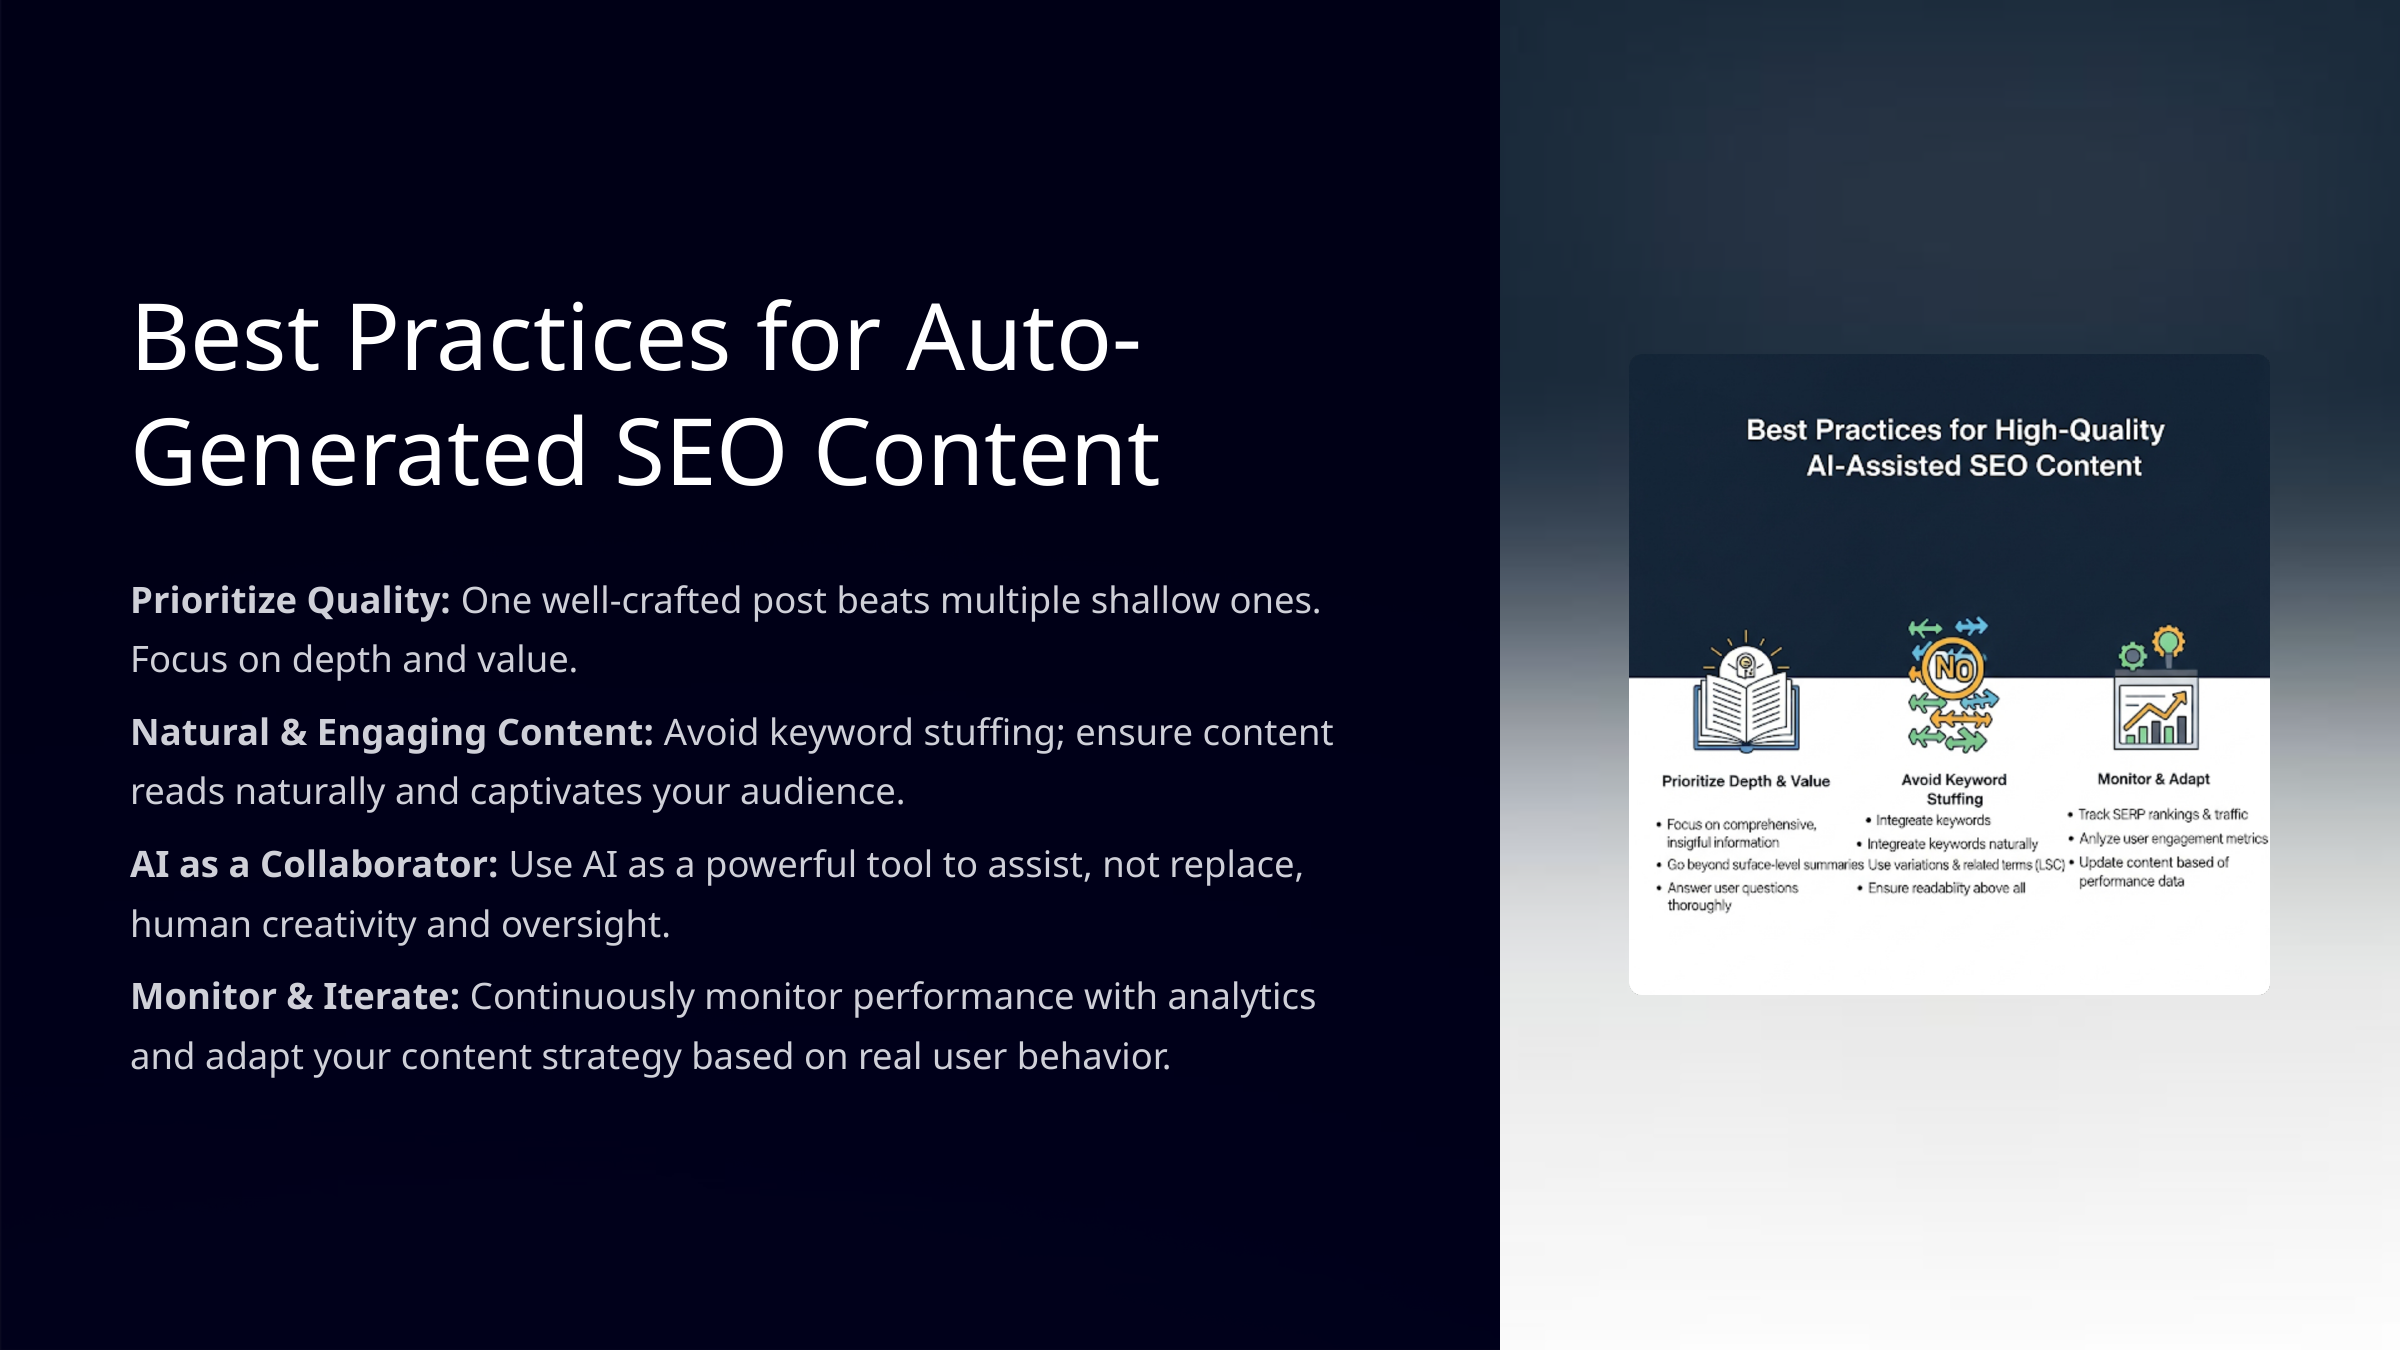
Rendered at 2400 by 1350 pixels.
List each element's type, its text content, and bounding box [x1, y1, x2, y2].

picture [1499, 0, 2400, 1350]
text_box Prioritize Quality: One well-crafted post beats multiple shallow ones. Focus on depth and value. [130, 561, 1370, 681]
text_box Monitor & Iterate: Continuously monitor performance with analytics and adapt your content strategy based on real user behavior. [130, 957, 1370, 1077]
text_box Natural & Engaging Content: Avoid keyword stuffing; ensure content reads naturally and captivates your audience. [130, 693, 1370, 813]
text_box AI as a Collaborator: Use AI as a powerful tool to assist, not replace, human creativity and oversight. [130, 825, 1370, 945]
text_box Best Practices for Auto-Generated SEO Content [130, 273, 1370, 506]
